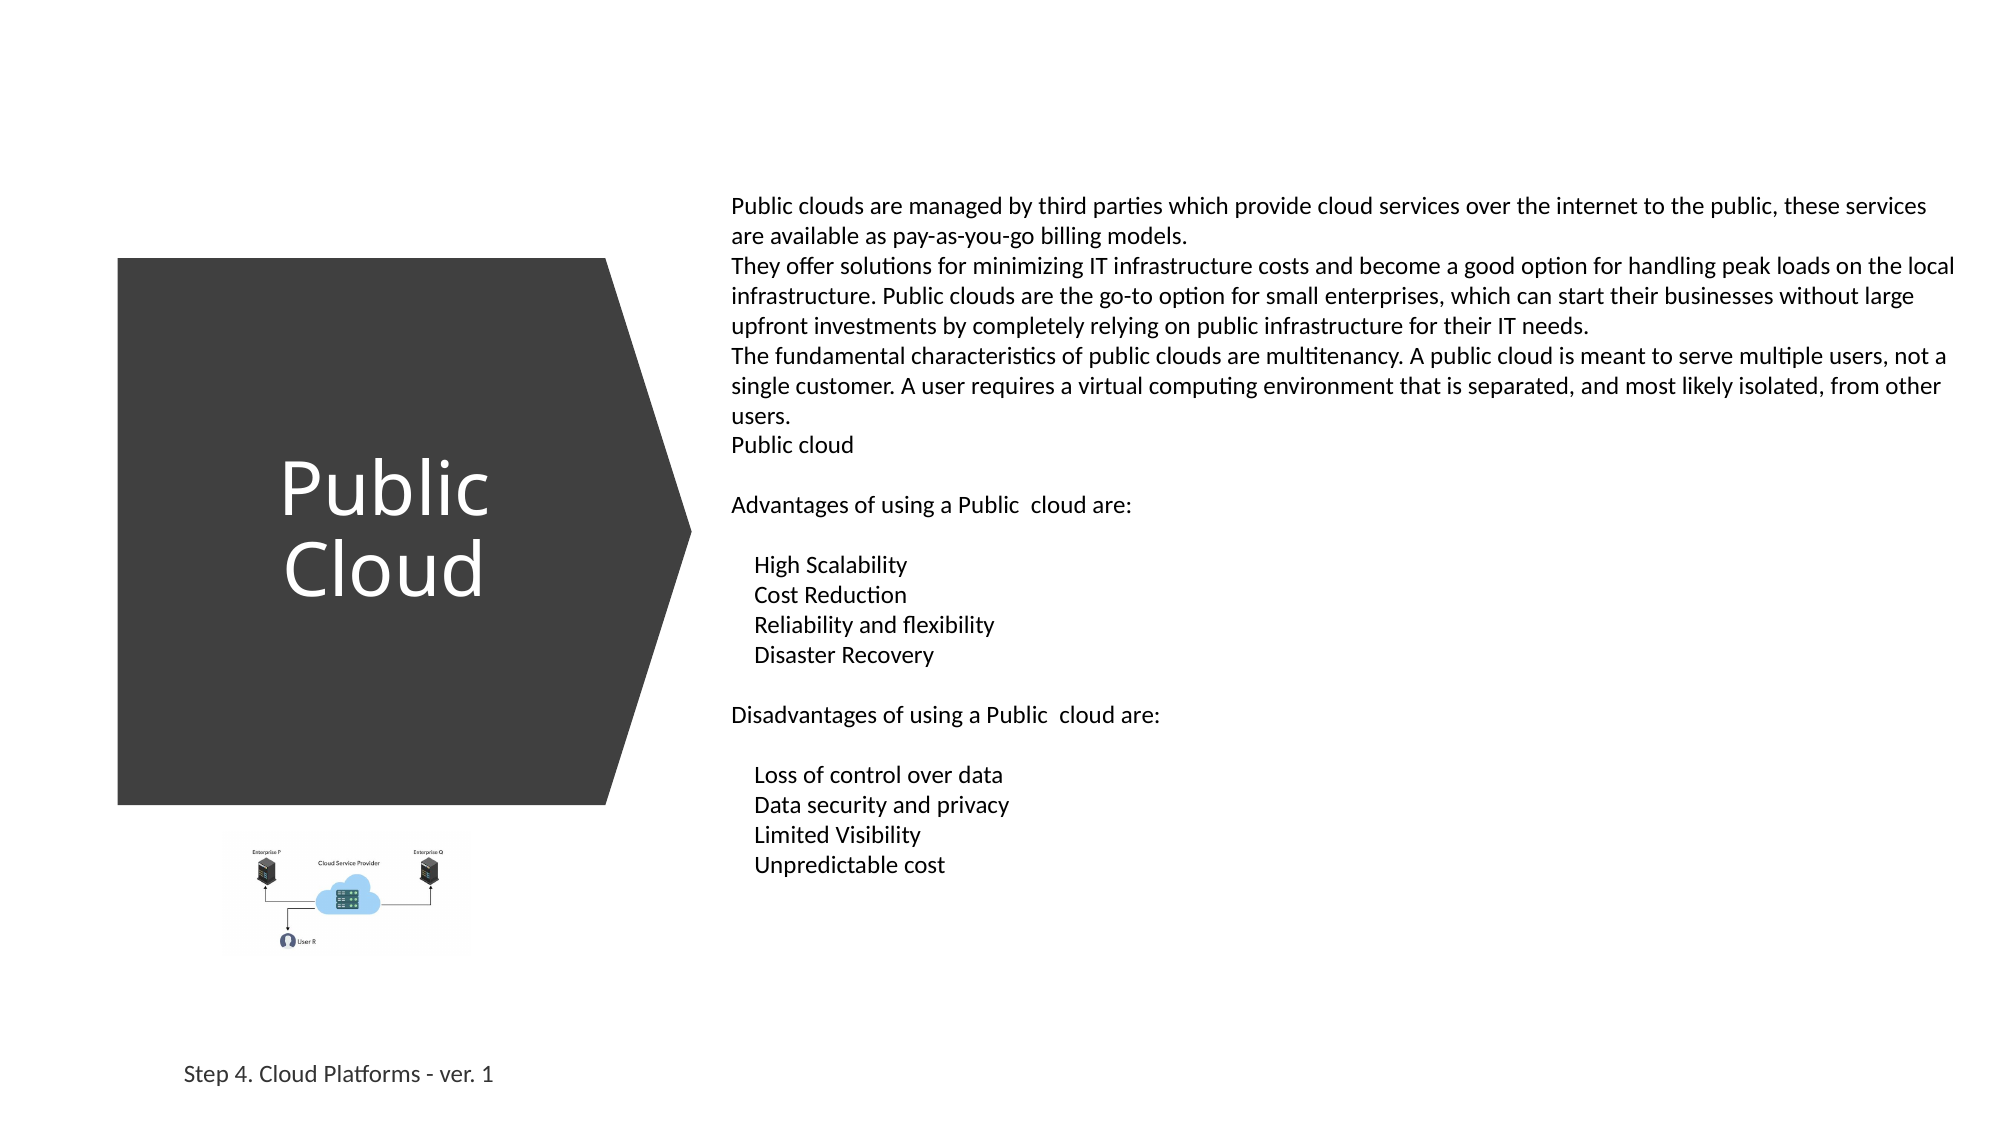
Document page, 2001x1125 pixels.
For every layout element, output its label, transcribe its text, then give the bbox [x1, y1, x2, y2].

text_box Public clouds are managed by third parties which provide cloud services over the internet to the public, these services are available as pay-as-you-go billing models. They offer solutions for minimizing IT infrastructure costs and become a good option for handling peak loads on the local infrastructure. Public clouds are the go-to option for small enterprises, which can start their businesses without large upfront investments by completely relying on public infrastructure for their IT needs. The fundamental characteristics of public clouds are multitenancy. A public cloud is meant to serve multiple users, not a single customer. A user requires a virtual computing environment that is separated, and most likely isolated, from other users. Public cloud Advantages of using a Public cloud are: High Scalability Cost Reduction Reliability and flexibility Disaster Recovery Disadvantages of using a Public cloud are: Loss of control over data Data security and privacy Limited Visibility Unpredictable cost [716, 182, 1975, 886]
footer Step 4. Cloud Platforms - ver. 1 [168, 1042, 1188, 1103]
title Public Cloud [168, 322, 601, 741]
text_box [116, 257, 693, 807]
picture [222, 831, 471, 957]
